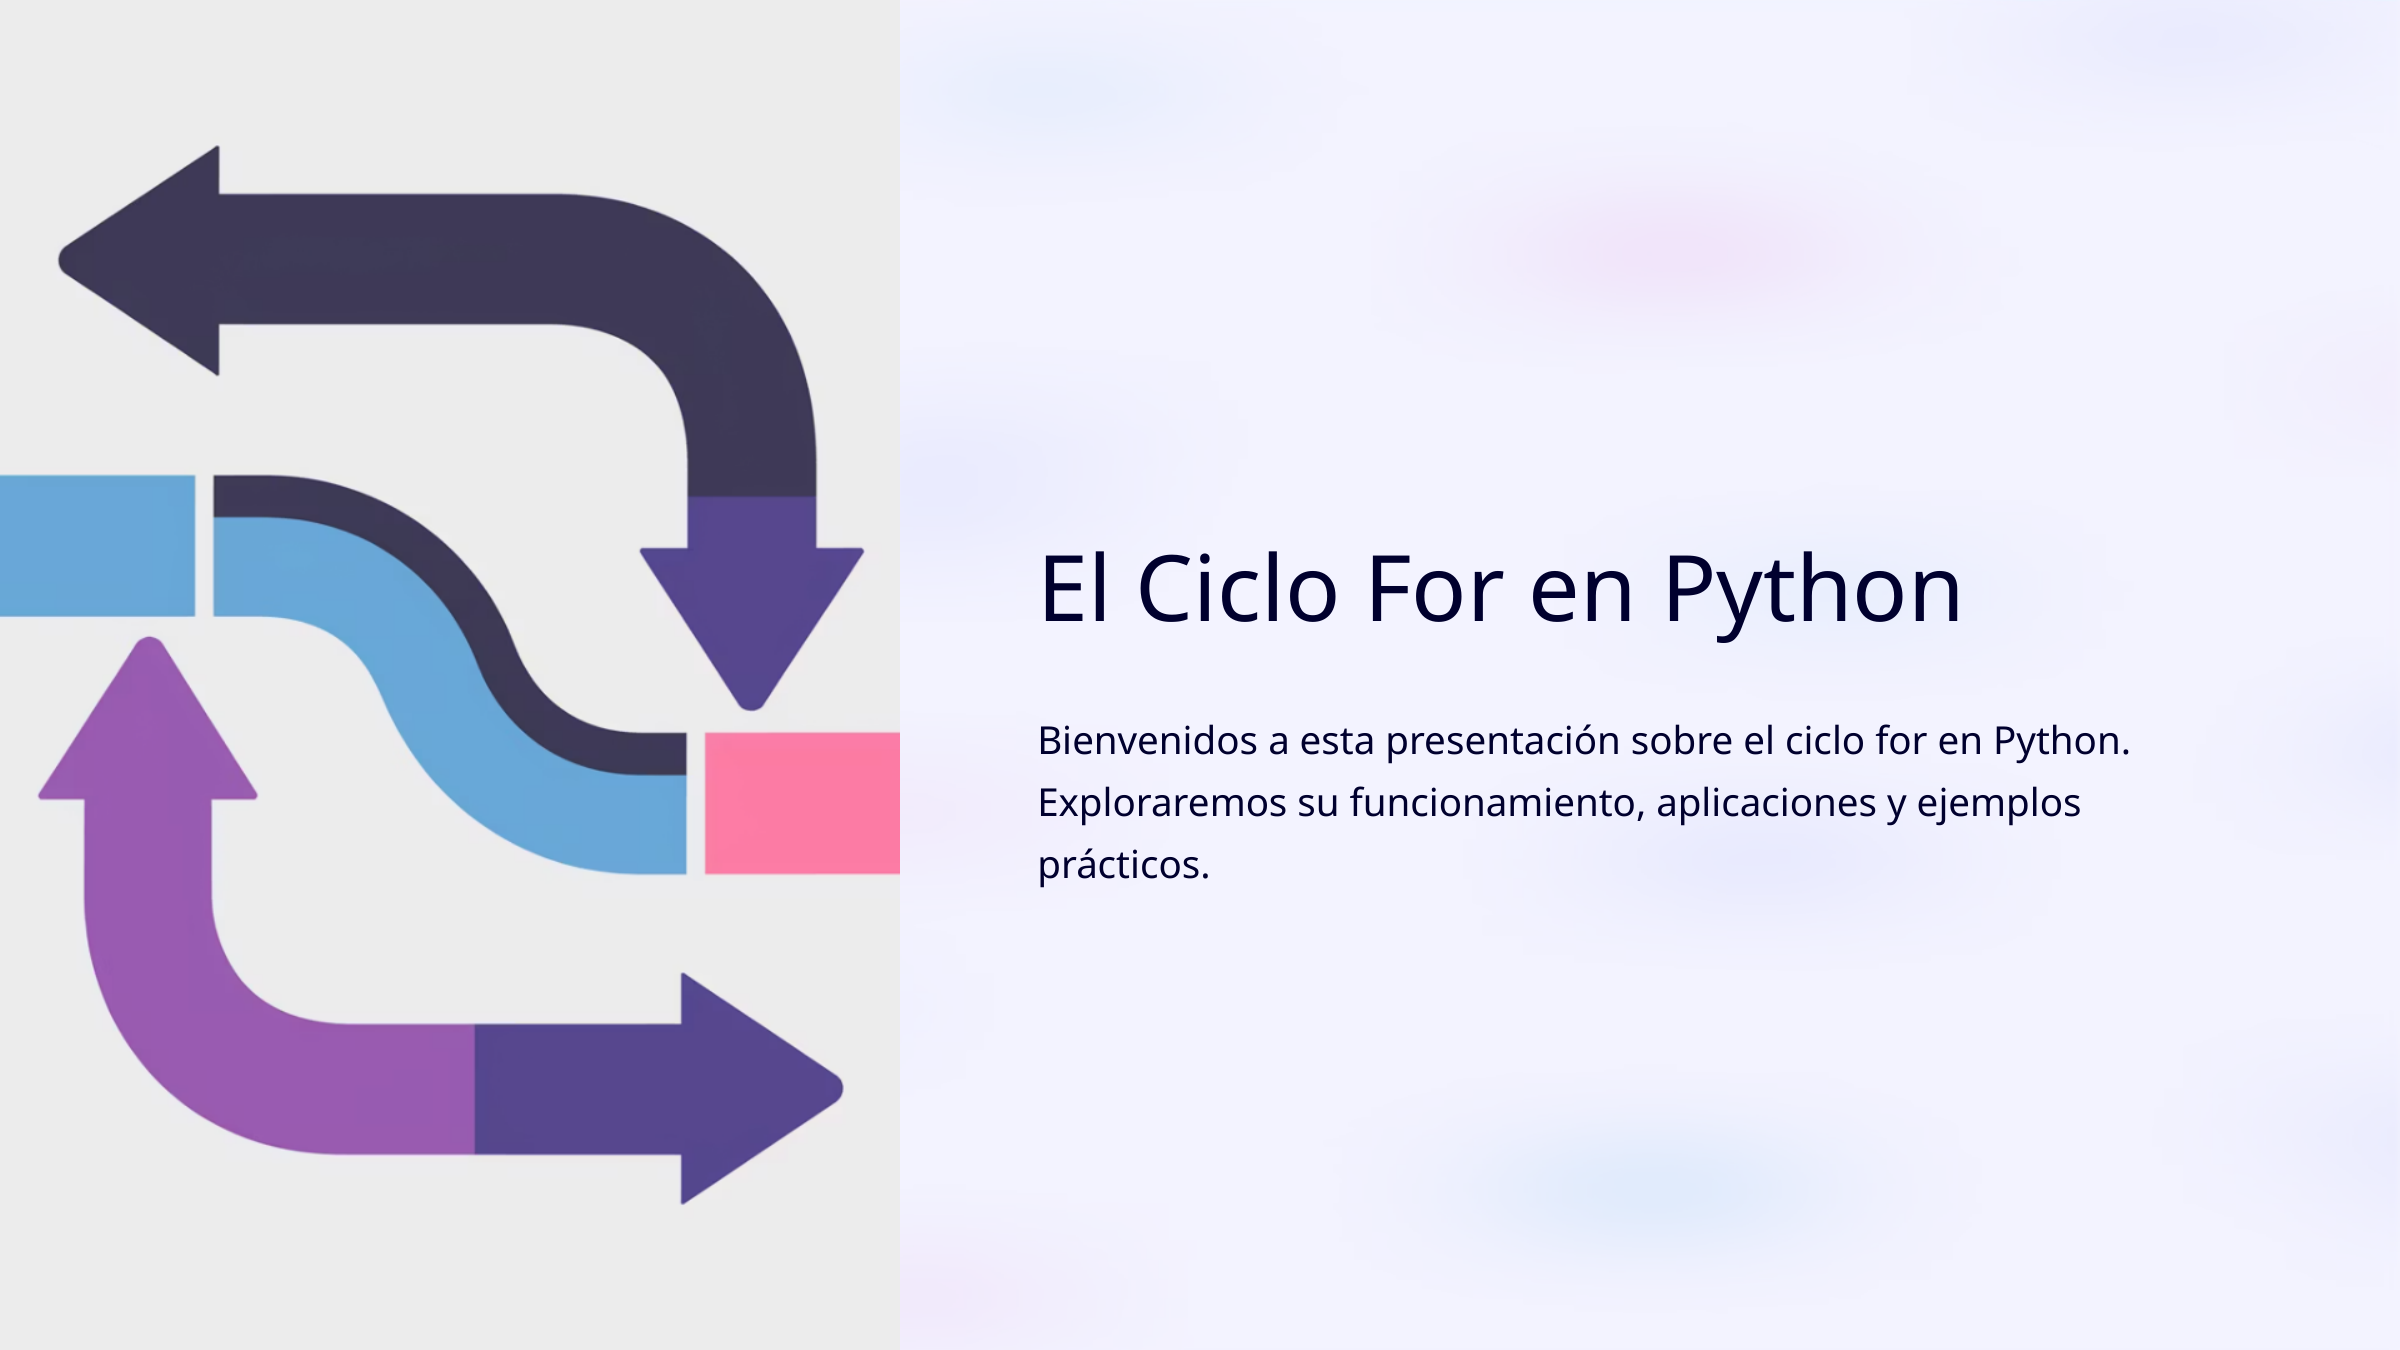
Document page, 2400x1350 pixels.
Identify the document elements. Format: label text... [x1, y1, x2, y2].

text_box Bienvenidos a esta presentación sobre el ciclo for en Python. Exploraremos su funcionamiento, aplicaciones y ejemplos prácticos. [1037, 699, 2263, 825]
text_box El Ciclo For en Python [1037, 524, 1967, 641]
picture [0, 0, 900, 1350]
